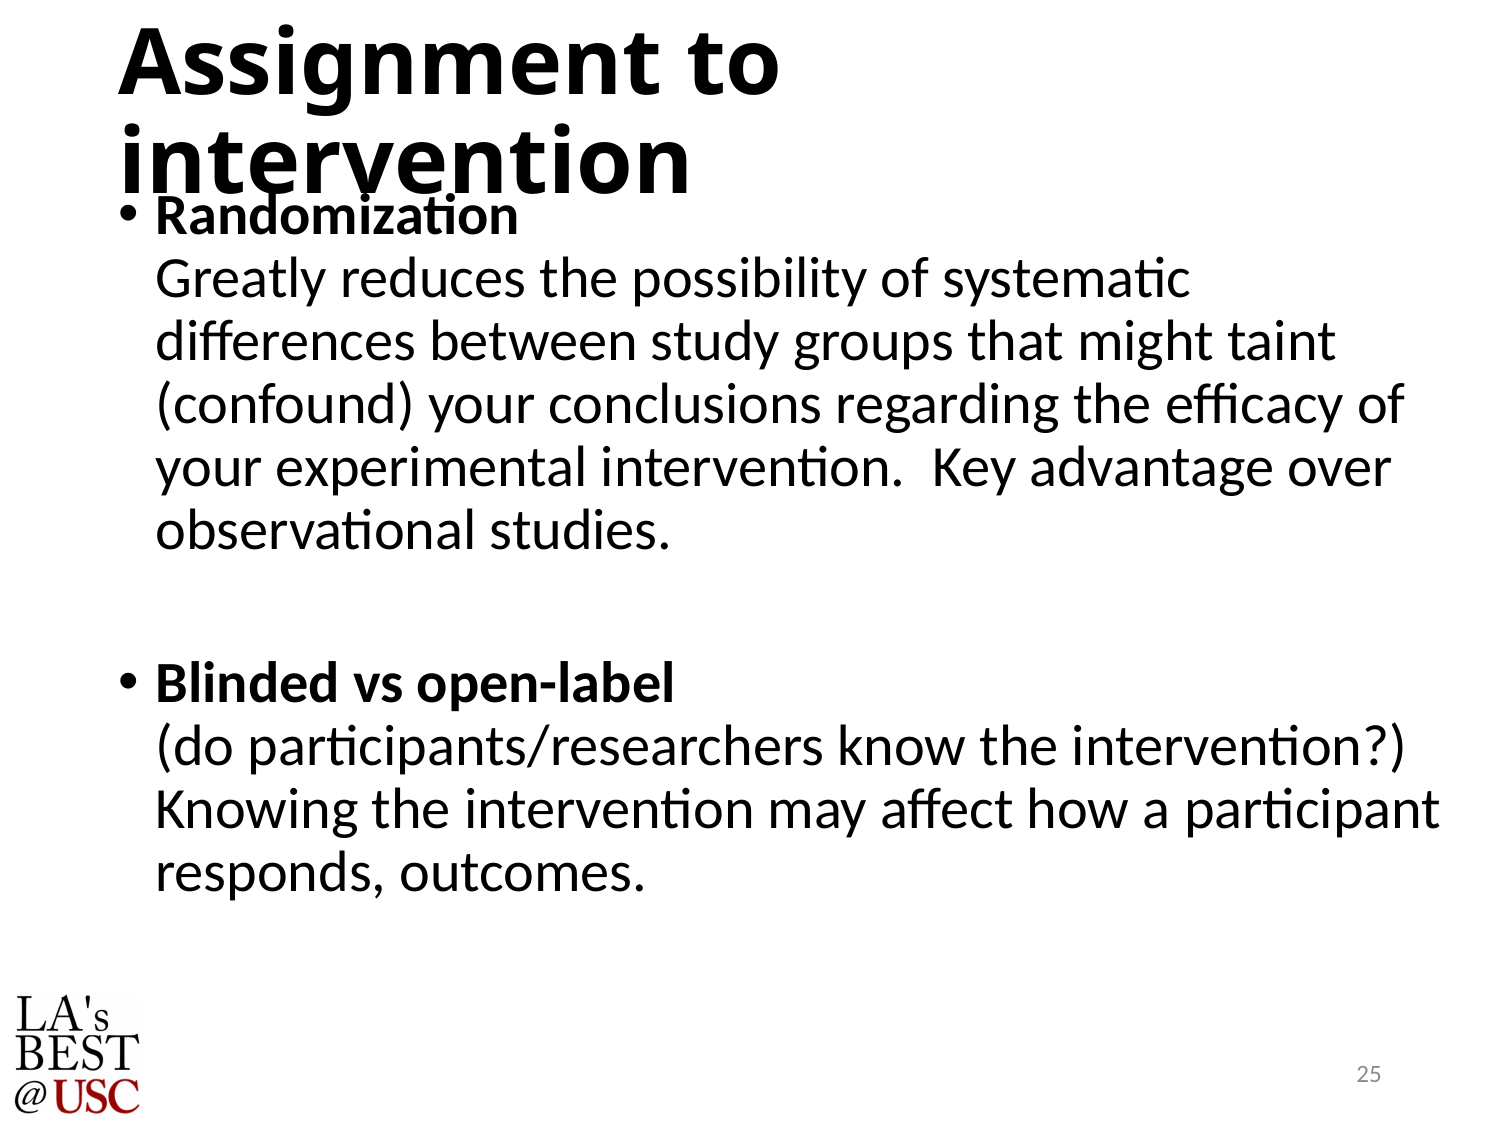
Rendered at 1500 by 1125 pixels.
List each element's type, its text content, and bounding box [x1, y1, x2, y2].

title Assignment to intervention [103, 5, 1397, 177]
picture [14, 994, 140, 1115]
list Randomization Greatly reduces the possibility of systematic differences between study groups that might taint (confound) your conclusions regarding the efficacy of your experimental intervention. Key advantage over observational studies. Blinded vs open-label (do participants/researchers know the intervention?) Knowing the intervention may affect how a participant responds, outcomes. [103, 177, 1462, 1014]
slide_number 25 [1059, 1042, 1397, 1103]
